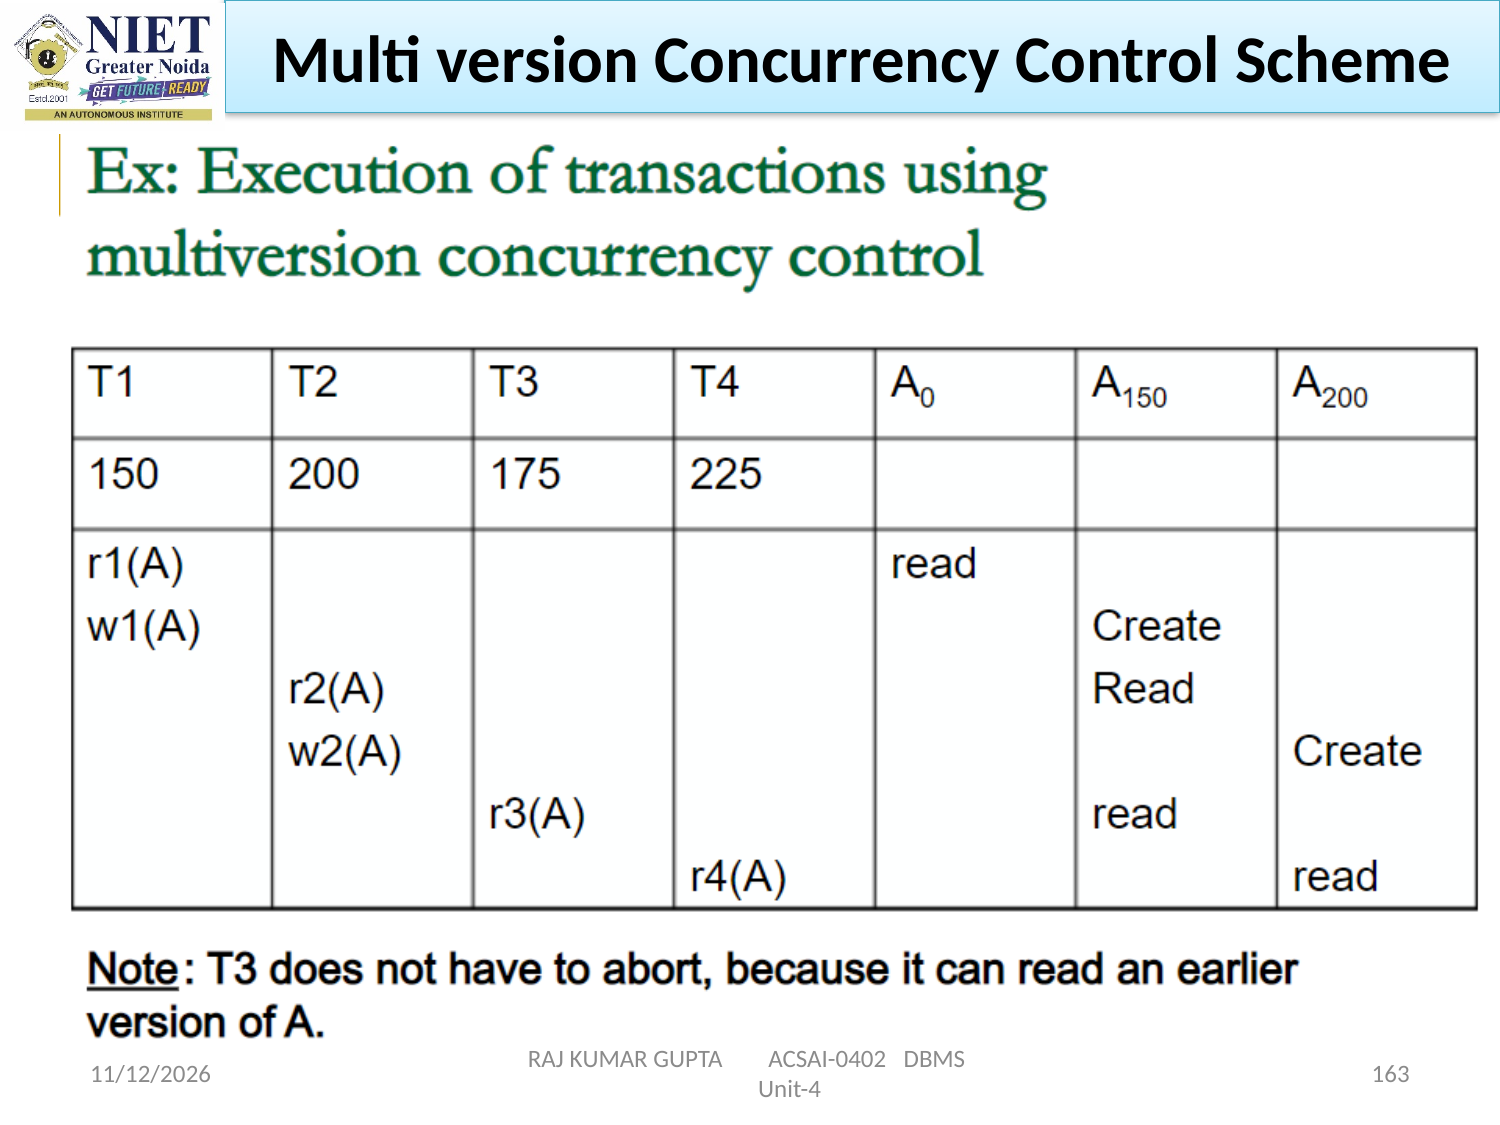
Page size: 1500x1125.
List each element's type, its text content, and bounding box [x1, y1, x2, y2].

picture [59, 134, 1500, 1065]
picture [0, 2, 226, 131]
slide_number 163 [1074, 1073, 1425, 1103]
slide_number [75, 1073, 425, 1103]
text_box Multi version Concurrency Control Scheme [224, 0, 1500, 113]
footer RAJ KUMAR GUPTA ACSAI-0402 DBMS Unit-4 [512, 1073, 988, 1103]
